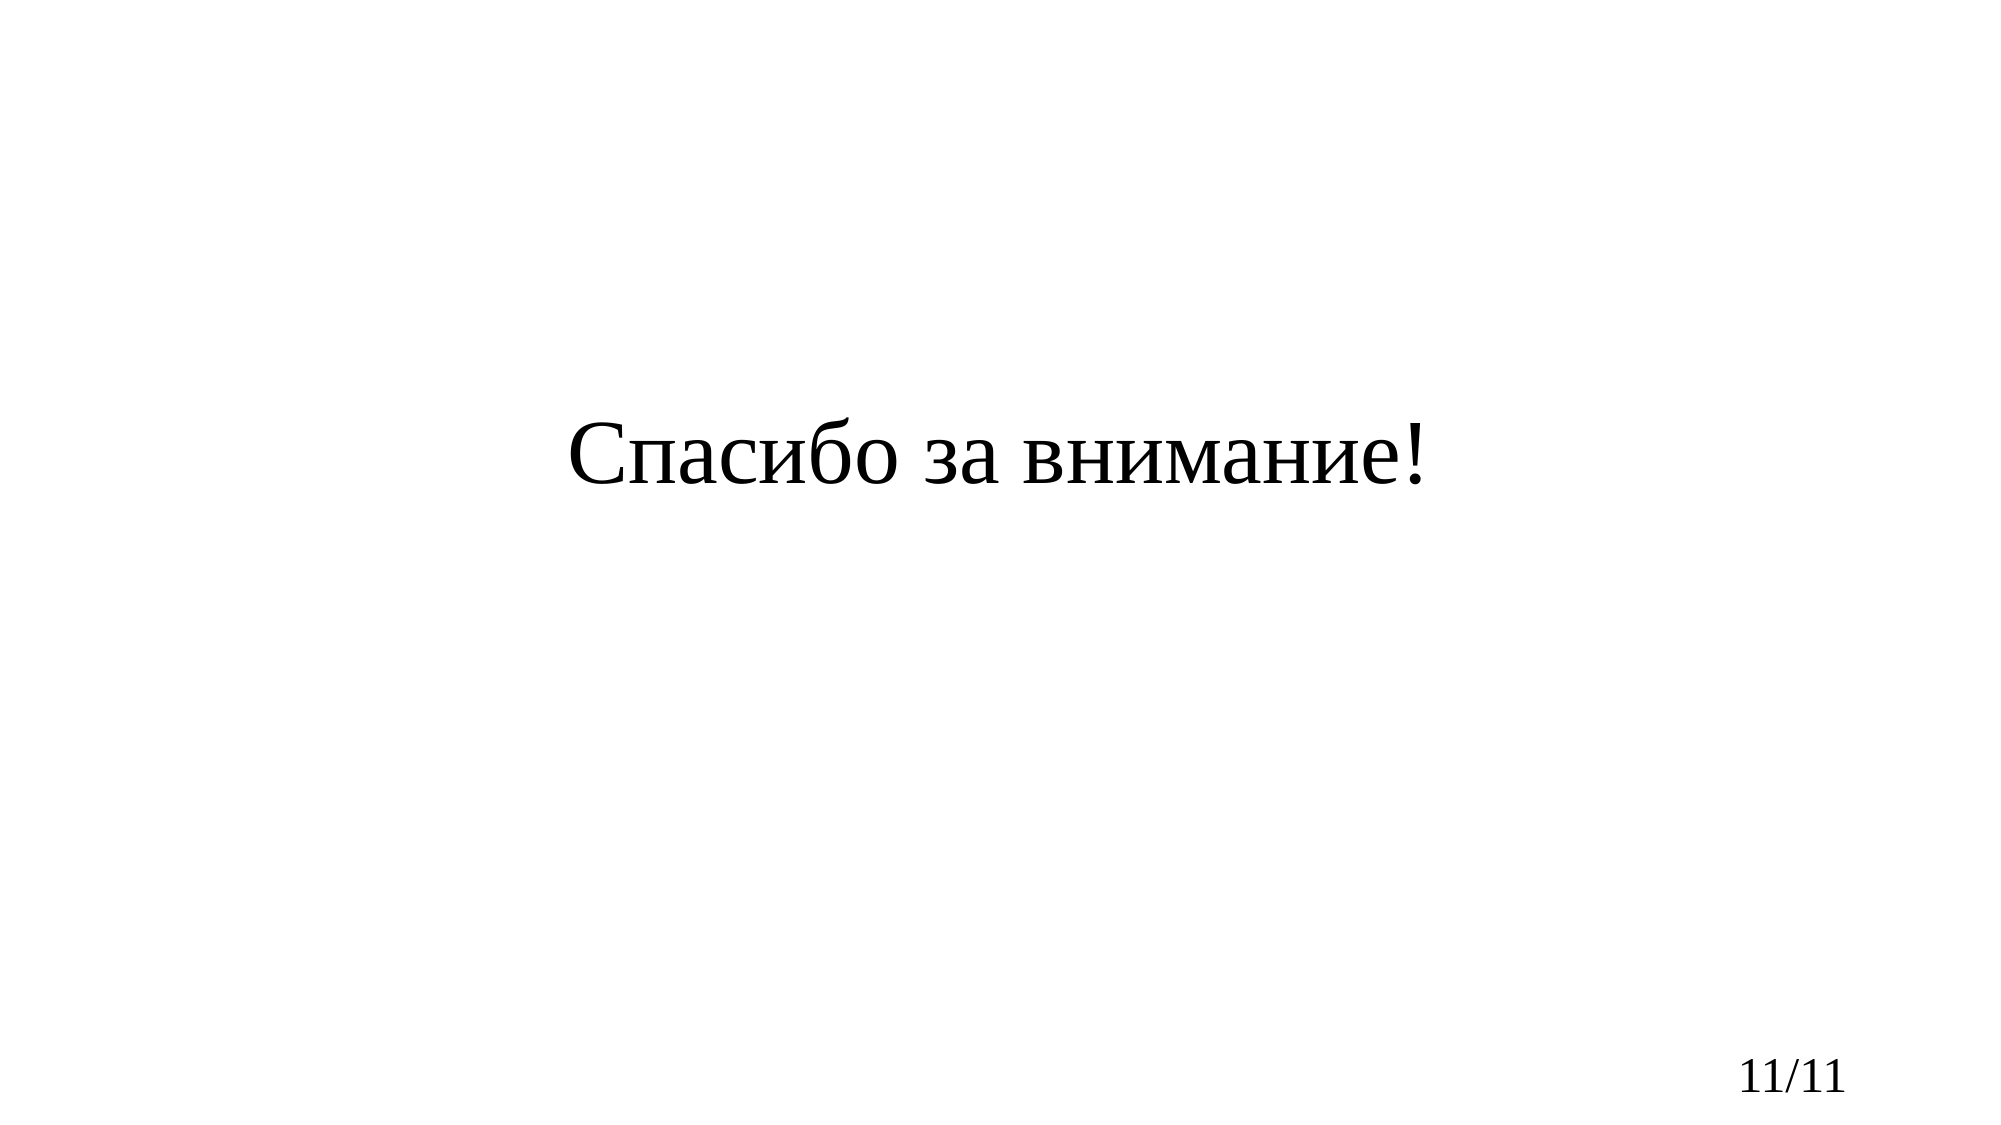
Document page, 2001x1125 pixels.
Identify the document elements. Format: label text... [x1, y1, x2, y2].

slide_number 11/11 [1412, 1042, 1863, 1103]
title Спасибо за внимание! [137, 345, 1863, 563]
